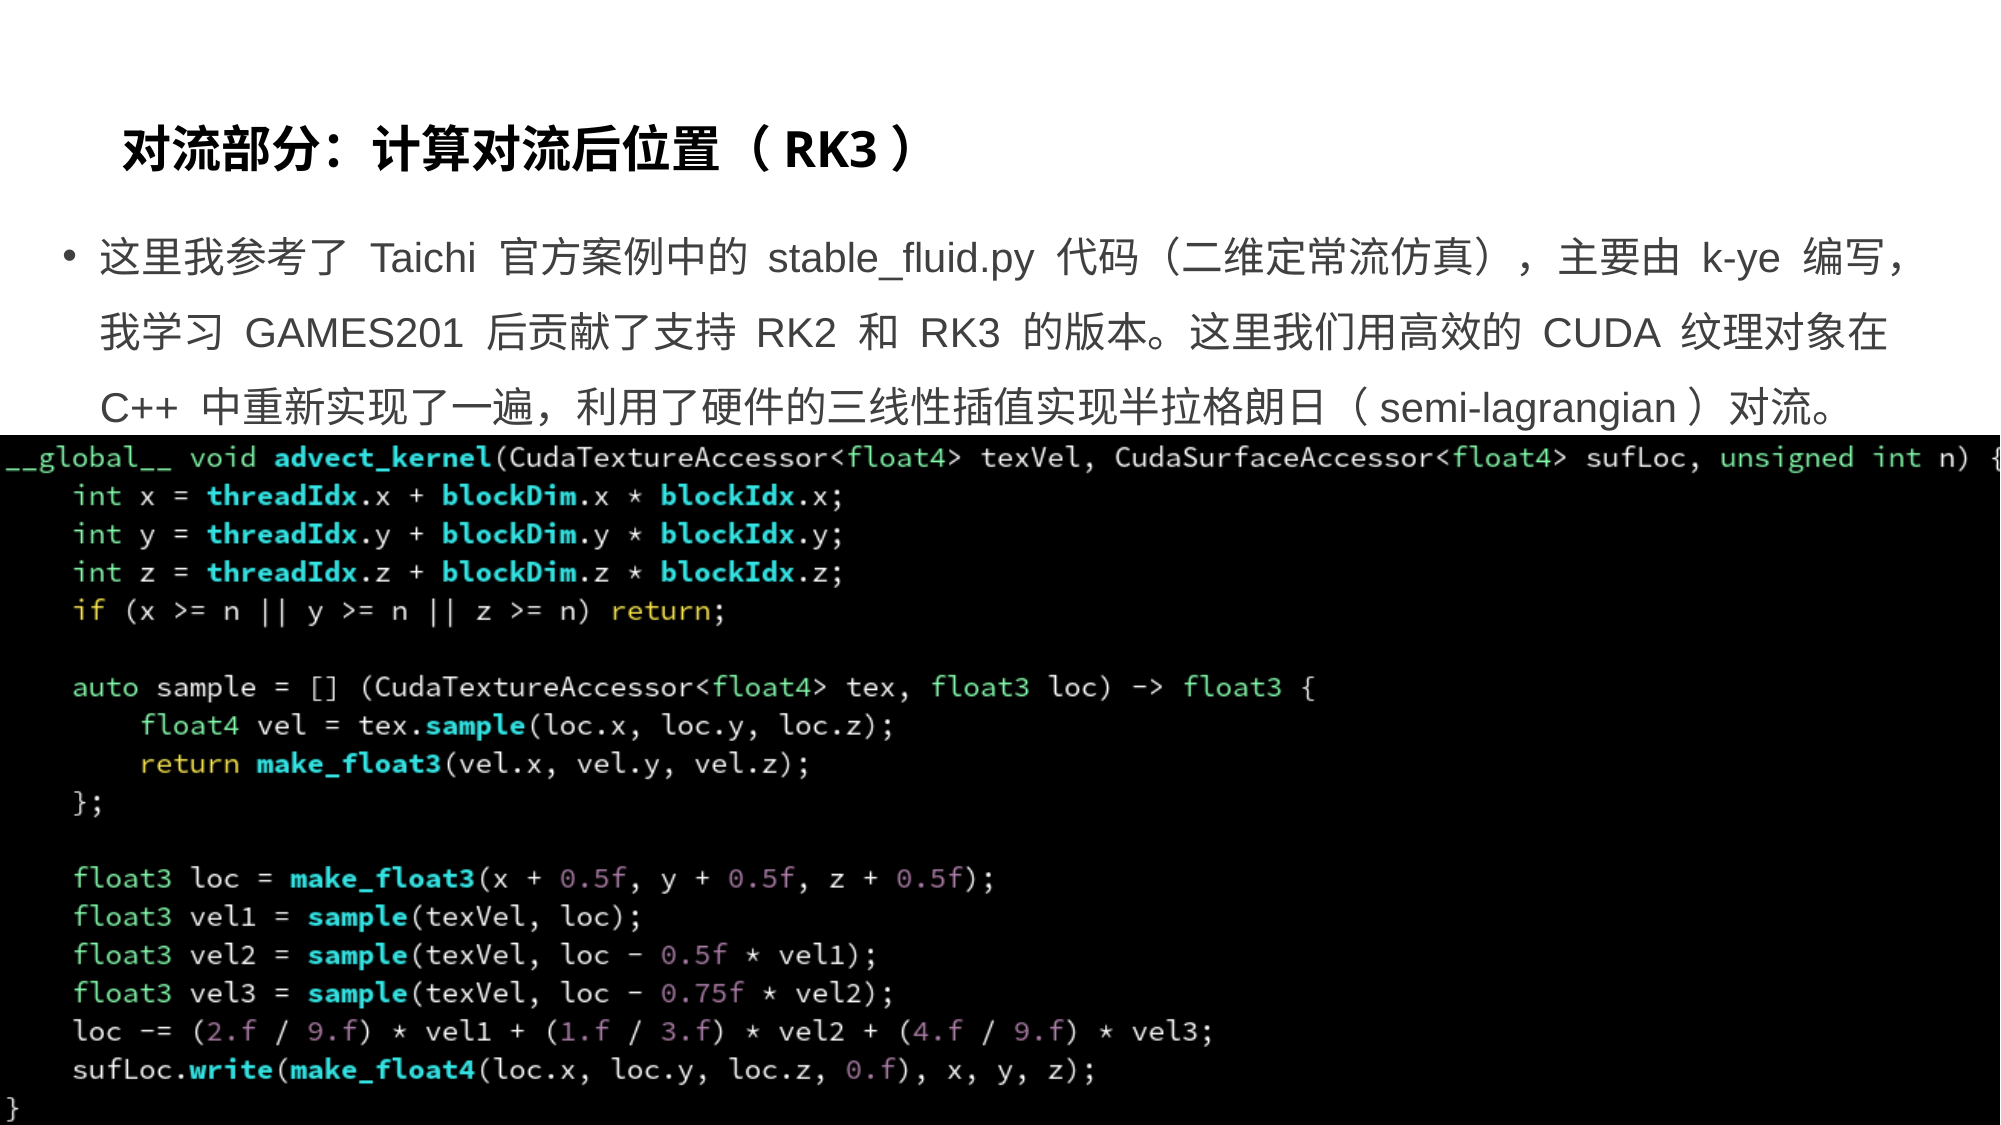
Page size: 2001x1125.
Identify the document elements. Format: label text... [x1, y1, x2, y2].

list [0, 435, 2000, 1125]
list 这里我参考了 Taichi 官方案例中的 stable_fluid.py 代码（二维定常流仿真），主要由 k-ye 编写，我学习 GAMES201 后贡献了支持 RK2 和 RK3 的版本。这里我们用高效的 CUDA 纹理对象在 C++ 中重新实现了一遍，利用了硬件的三线性插值实现半拉格朗日（semi-lagrangian）对流。 [47, 197, 1936, 435]
title 对流部分：计算对流后位置（RK3） [106, 42, 1832, 197]
